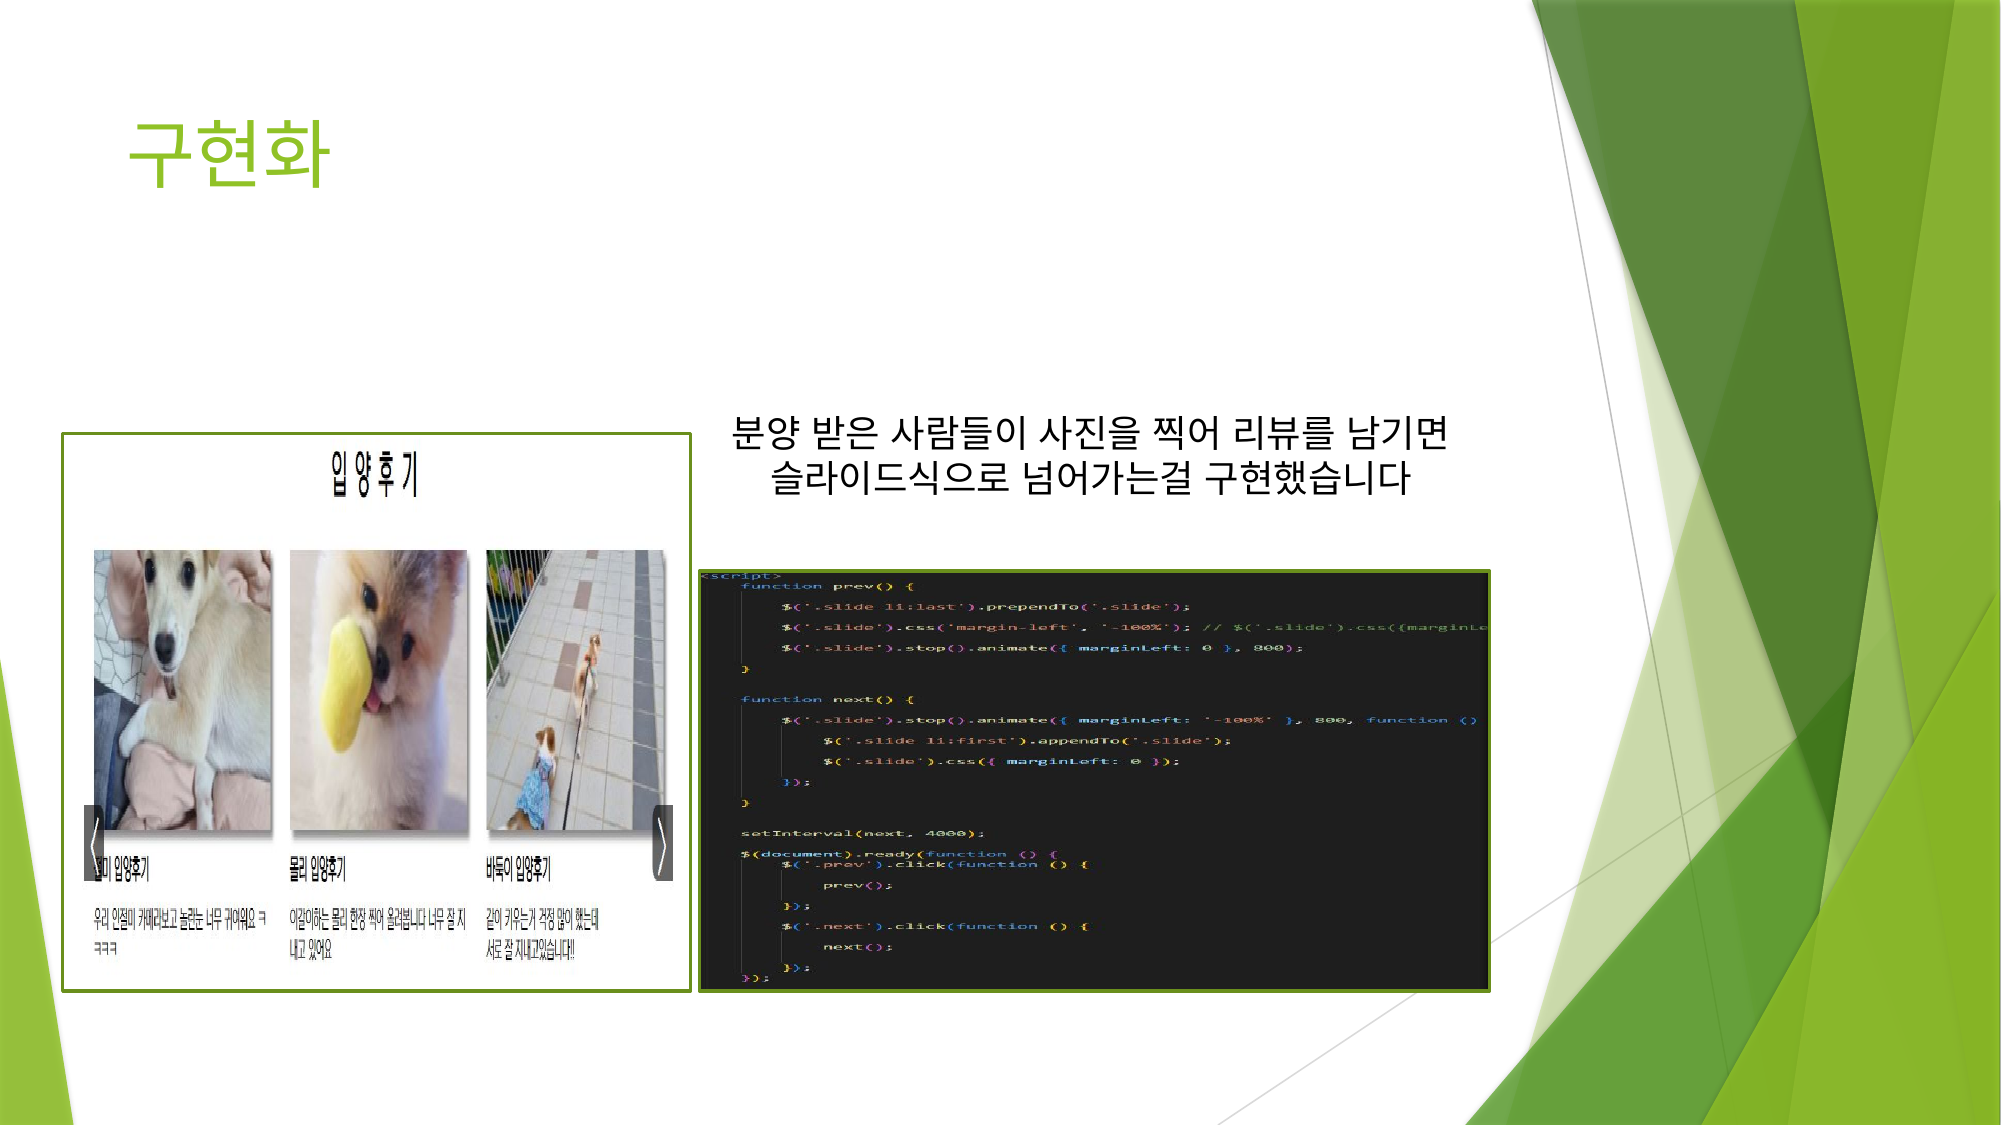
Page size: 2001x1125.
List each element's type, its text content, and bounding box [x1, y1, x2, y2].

text_box [61, 432, 692, 993]
text_box 분양 받은 사람들이 사진을 찍어 리뷰를 남기면 슬라이드식으로 넘어가는걸 구현했습니다 [699, 402, 1483, 507]
title 구현화 [111, 99, 1522, 317]
text_box [698, 569, 1491, 993]
